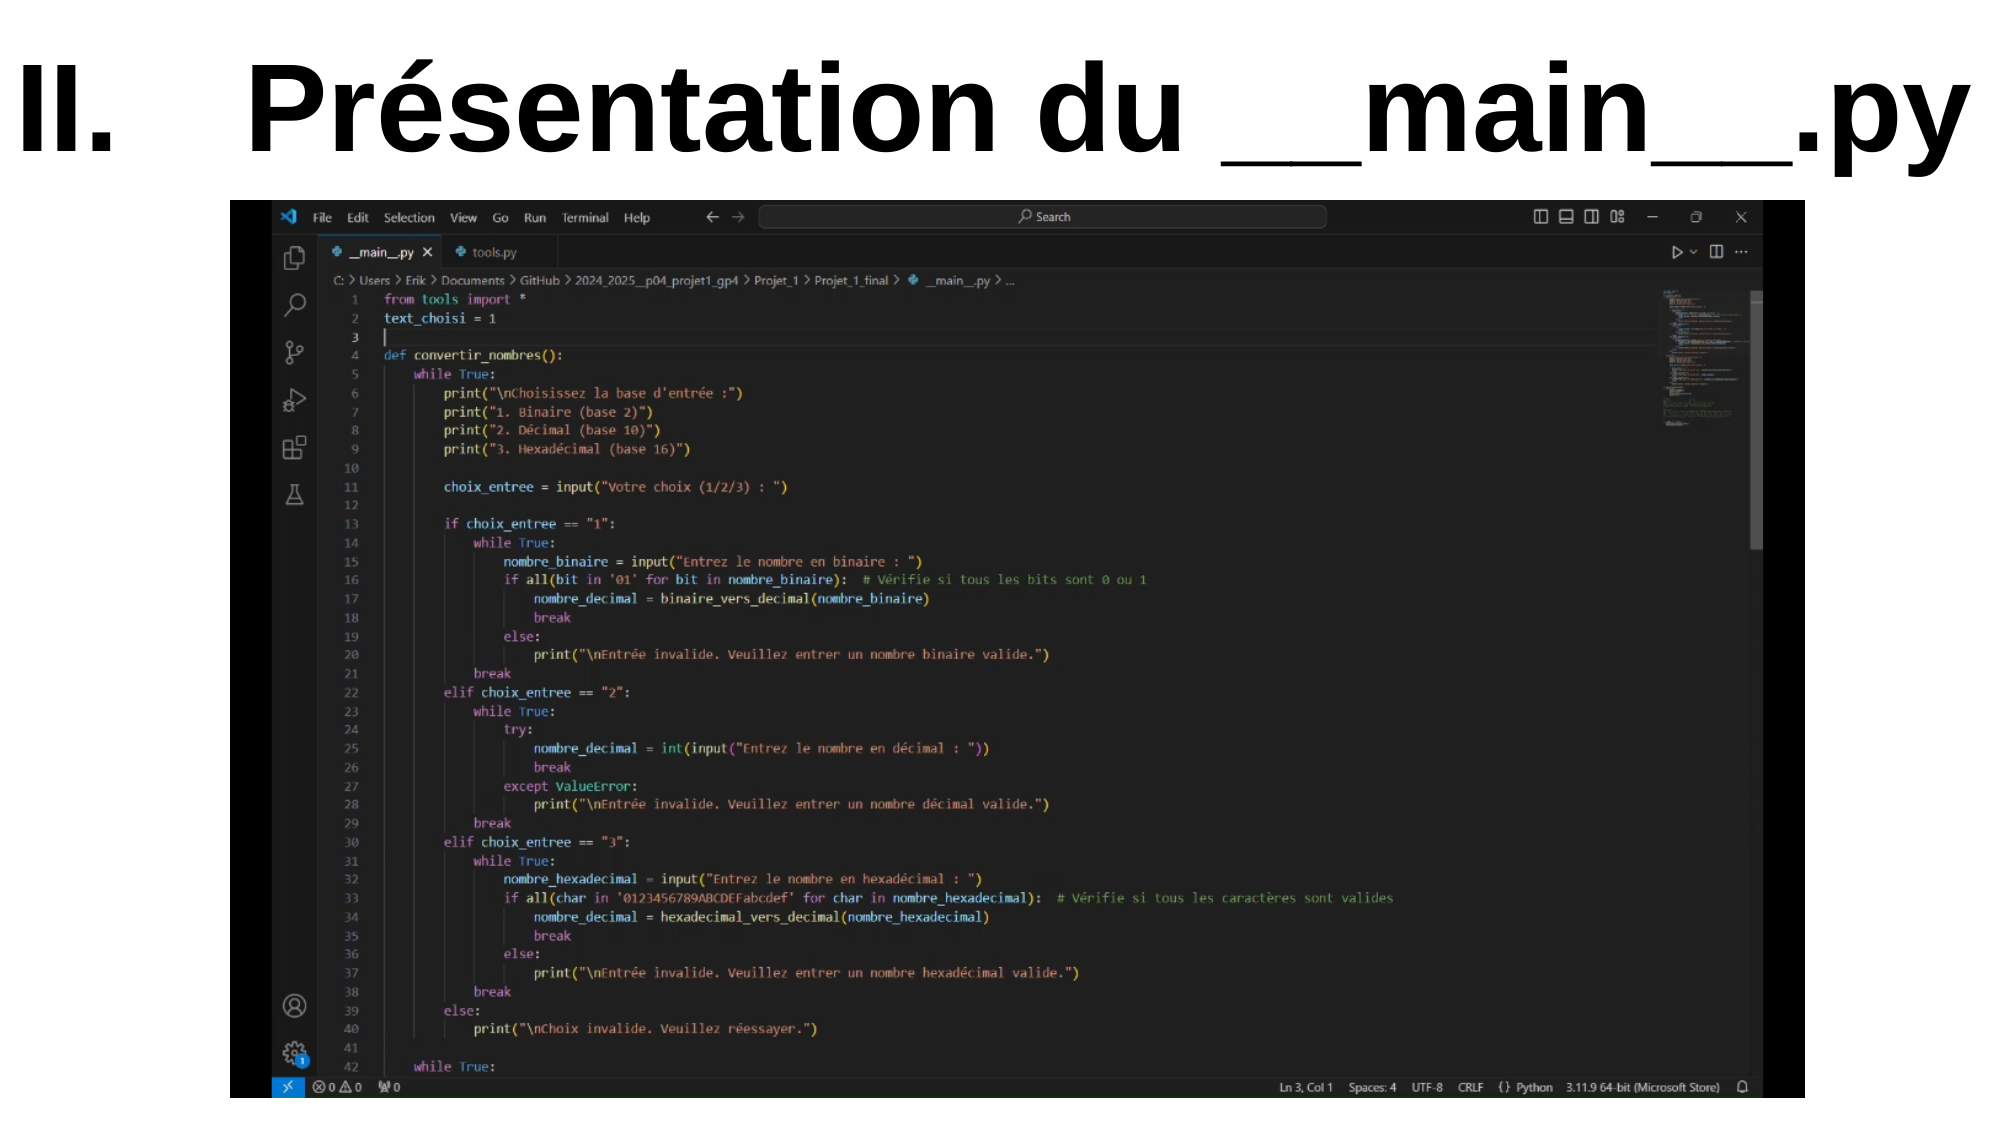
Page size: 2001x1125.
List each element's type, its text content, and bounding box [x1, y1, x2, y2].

title II. Présentation du __main__.py [0, 1, 2000, 222]
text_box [229, 199, 1806, 1099]
